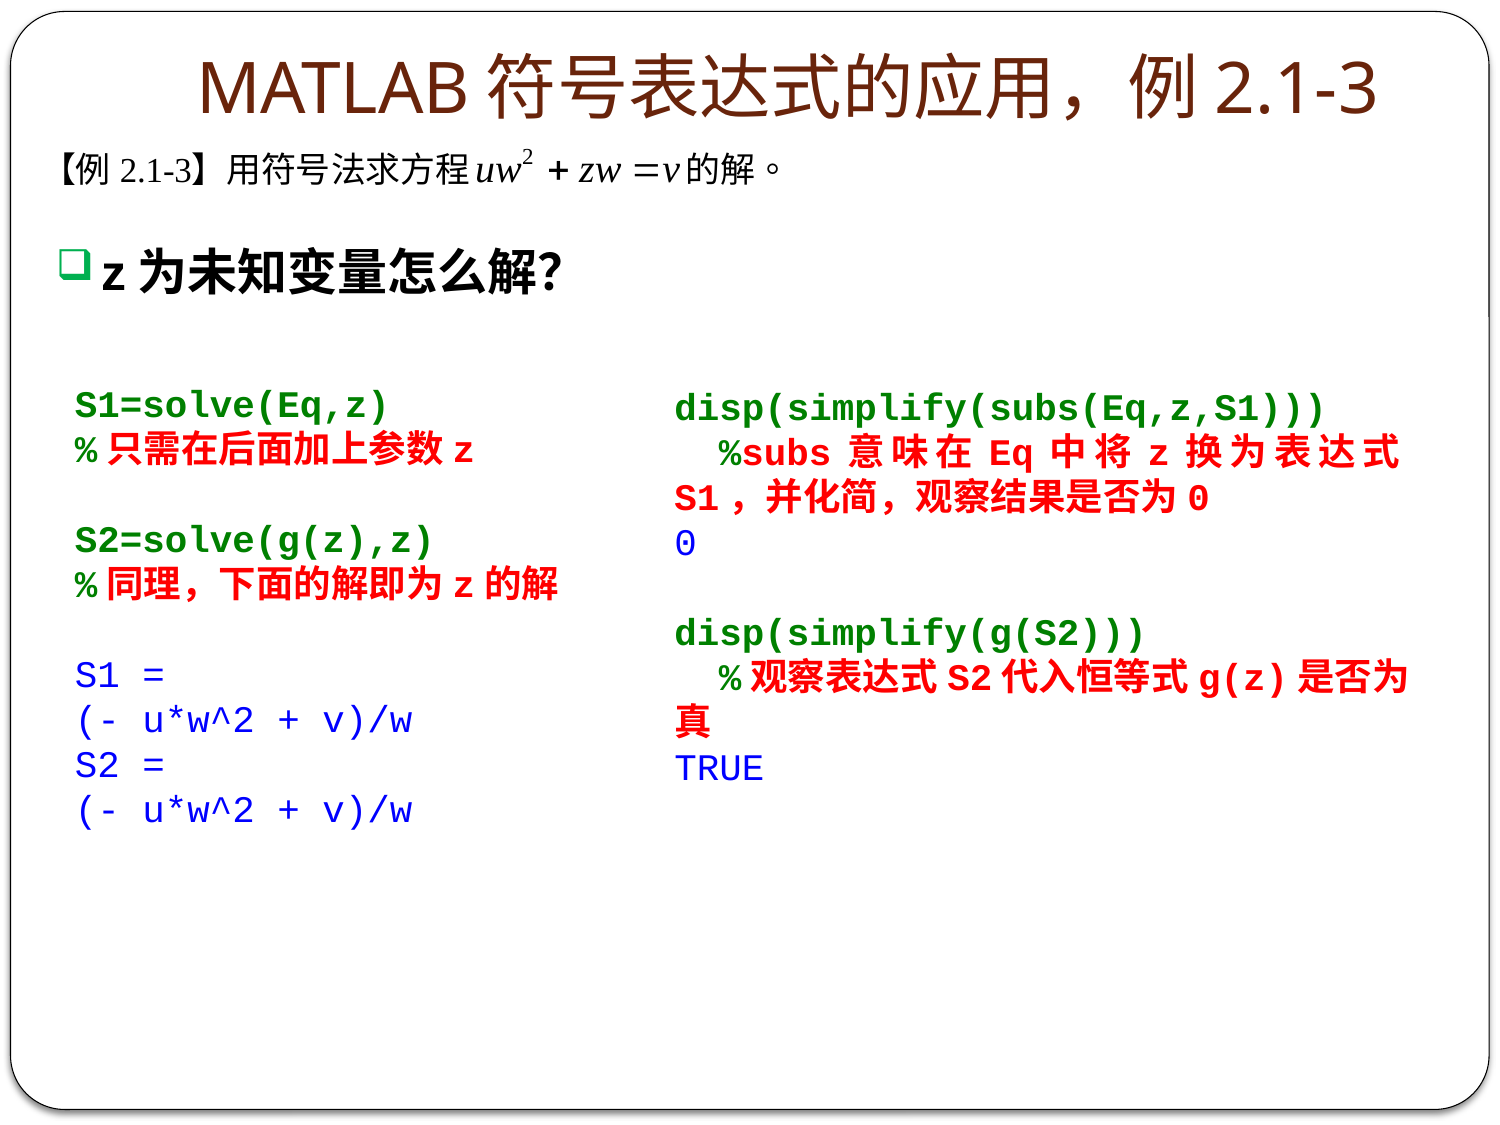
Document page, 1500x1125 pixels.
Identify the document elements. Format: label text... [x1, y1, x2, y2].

text_box disp(simplify(subs(Eq,z,S1))) %subs意味在Eq中将z换为表达式S1，并化简，观察结果是否为0 0 disp(simplify(g(S2))) %观察表达式S2代入恒等式g(z)是否为真 TRUE [659, 375, 1425, 796]
title MATLAB符号表达式的应用，例2.1-3 [150, 0, 1425, 143]
text_box S1=solve(Eq,z) %只需在后面加上参数z S2=solve(g(z),z) %同理，下面的解即为z的解 S1 = (- u*w^2 + v)/w S2 = (- u*w^2 + v)/w [59, 372, 810, 838]
text_box z为未知变量怎么解？ [41, 233, 1368, 309]
picture [40, 113, 1414, 218]
